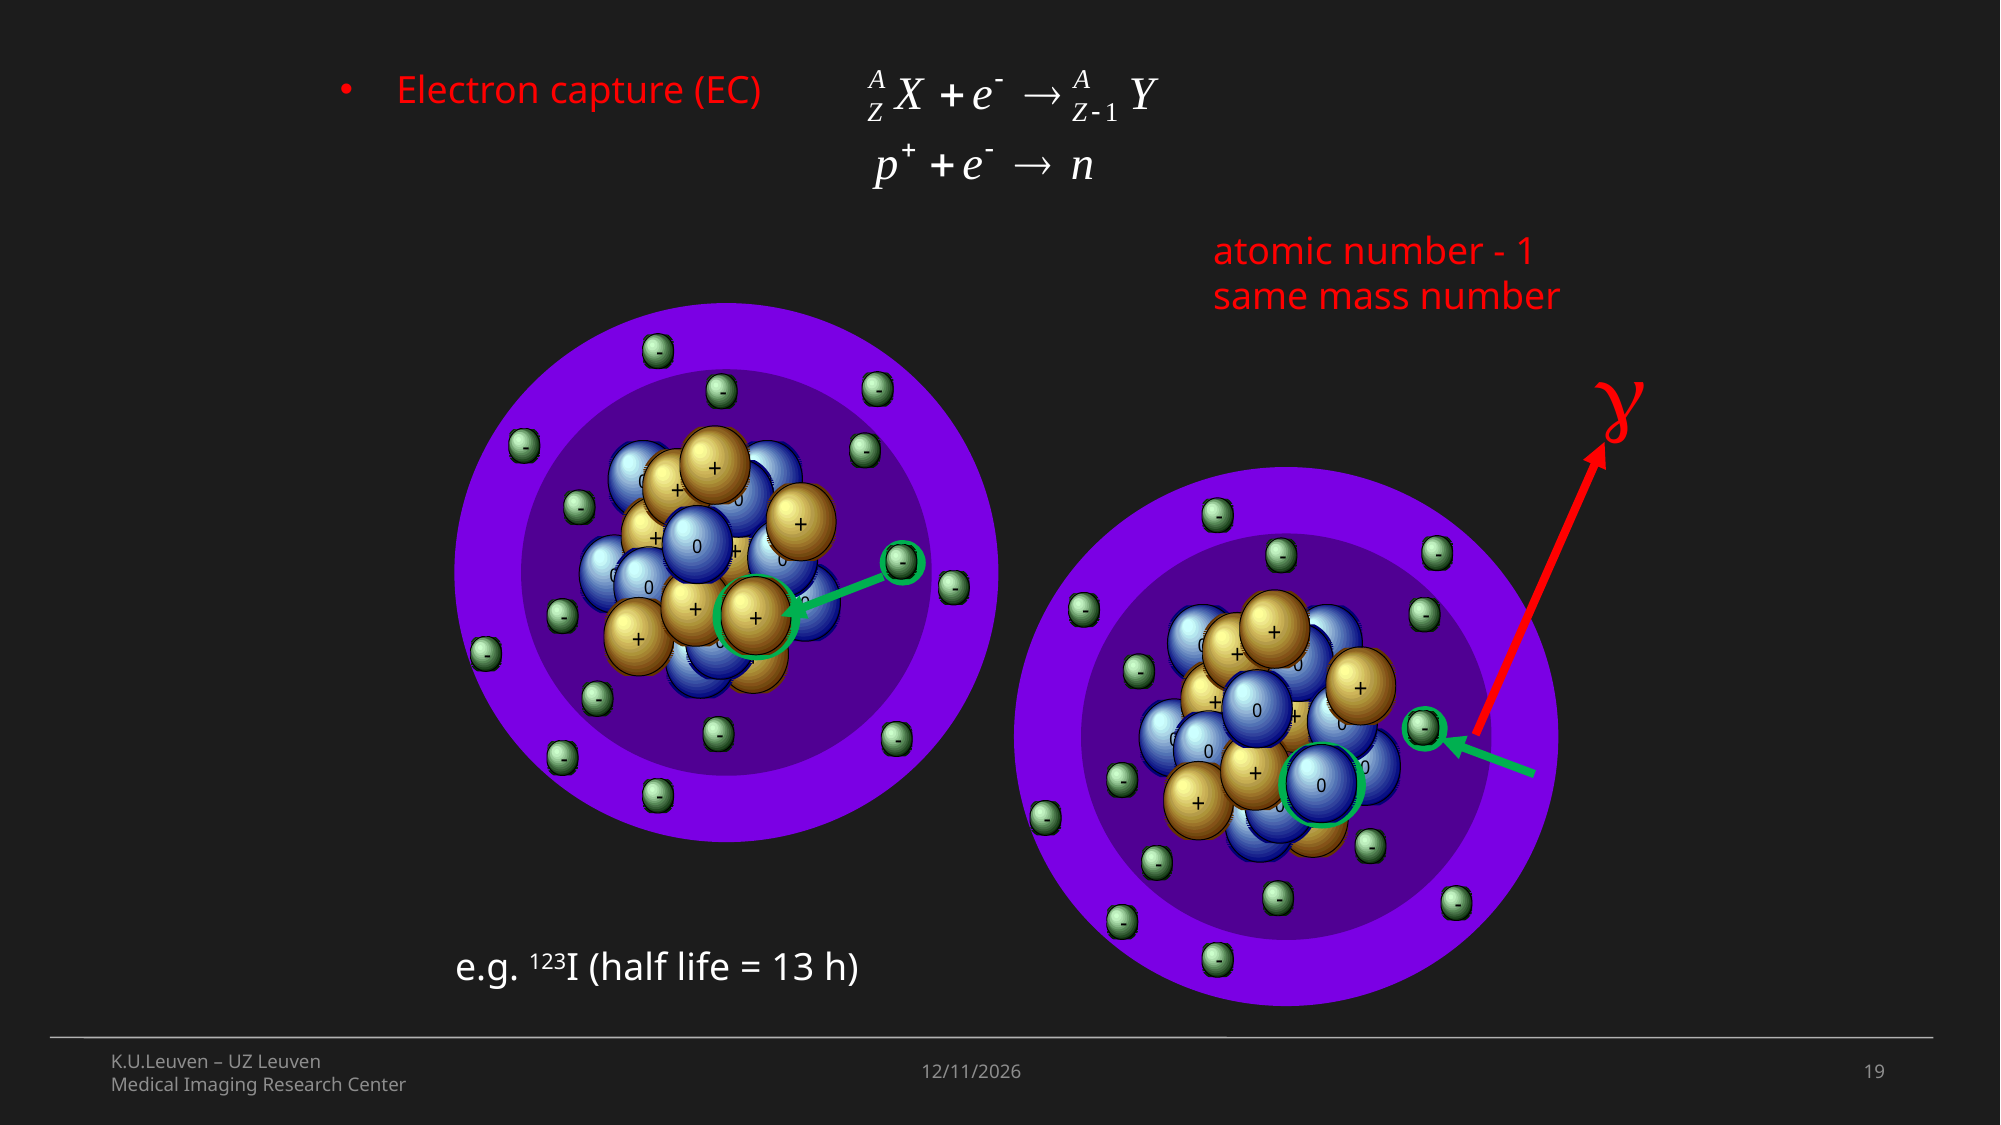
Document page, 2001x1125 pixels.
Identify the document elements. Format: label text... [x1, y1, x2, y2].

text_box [861, 128, 1104, 200]
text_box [1013, 326, 1656, 1007]
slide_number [906, 1042, 1373, 1103]
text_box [454, 302, 999, 843]
list Electron capture (EC) [324, 58, 1675, 1020]
text_box atomic number - 1 same mass number [1198, 219, 1577, 325]
footer K.U.Leuven – UZ Leuven Medical Imaging Research Center [95, 1042, 730, 1103]
text_box e.g. 123I (half life = 13 h) [440, 935, 874, 996]
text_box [859, 58, 1168, 133]
slide_number 19 [1433, 1042, 1900, 1103]
